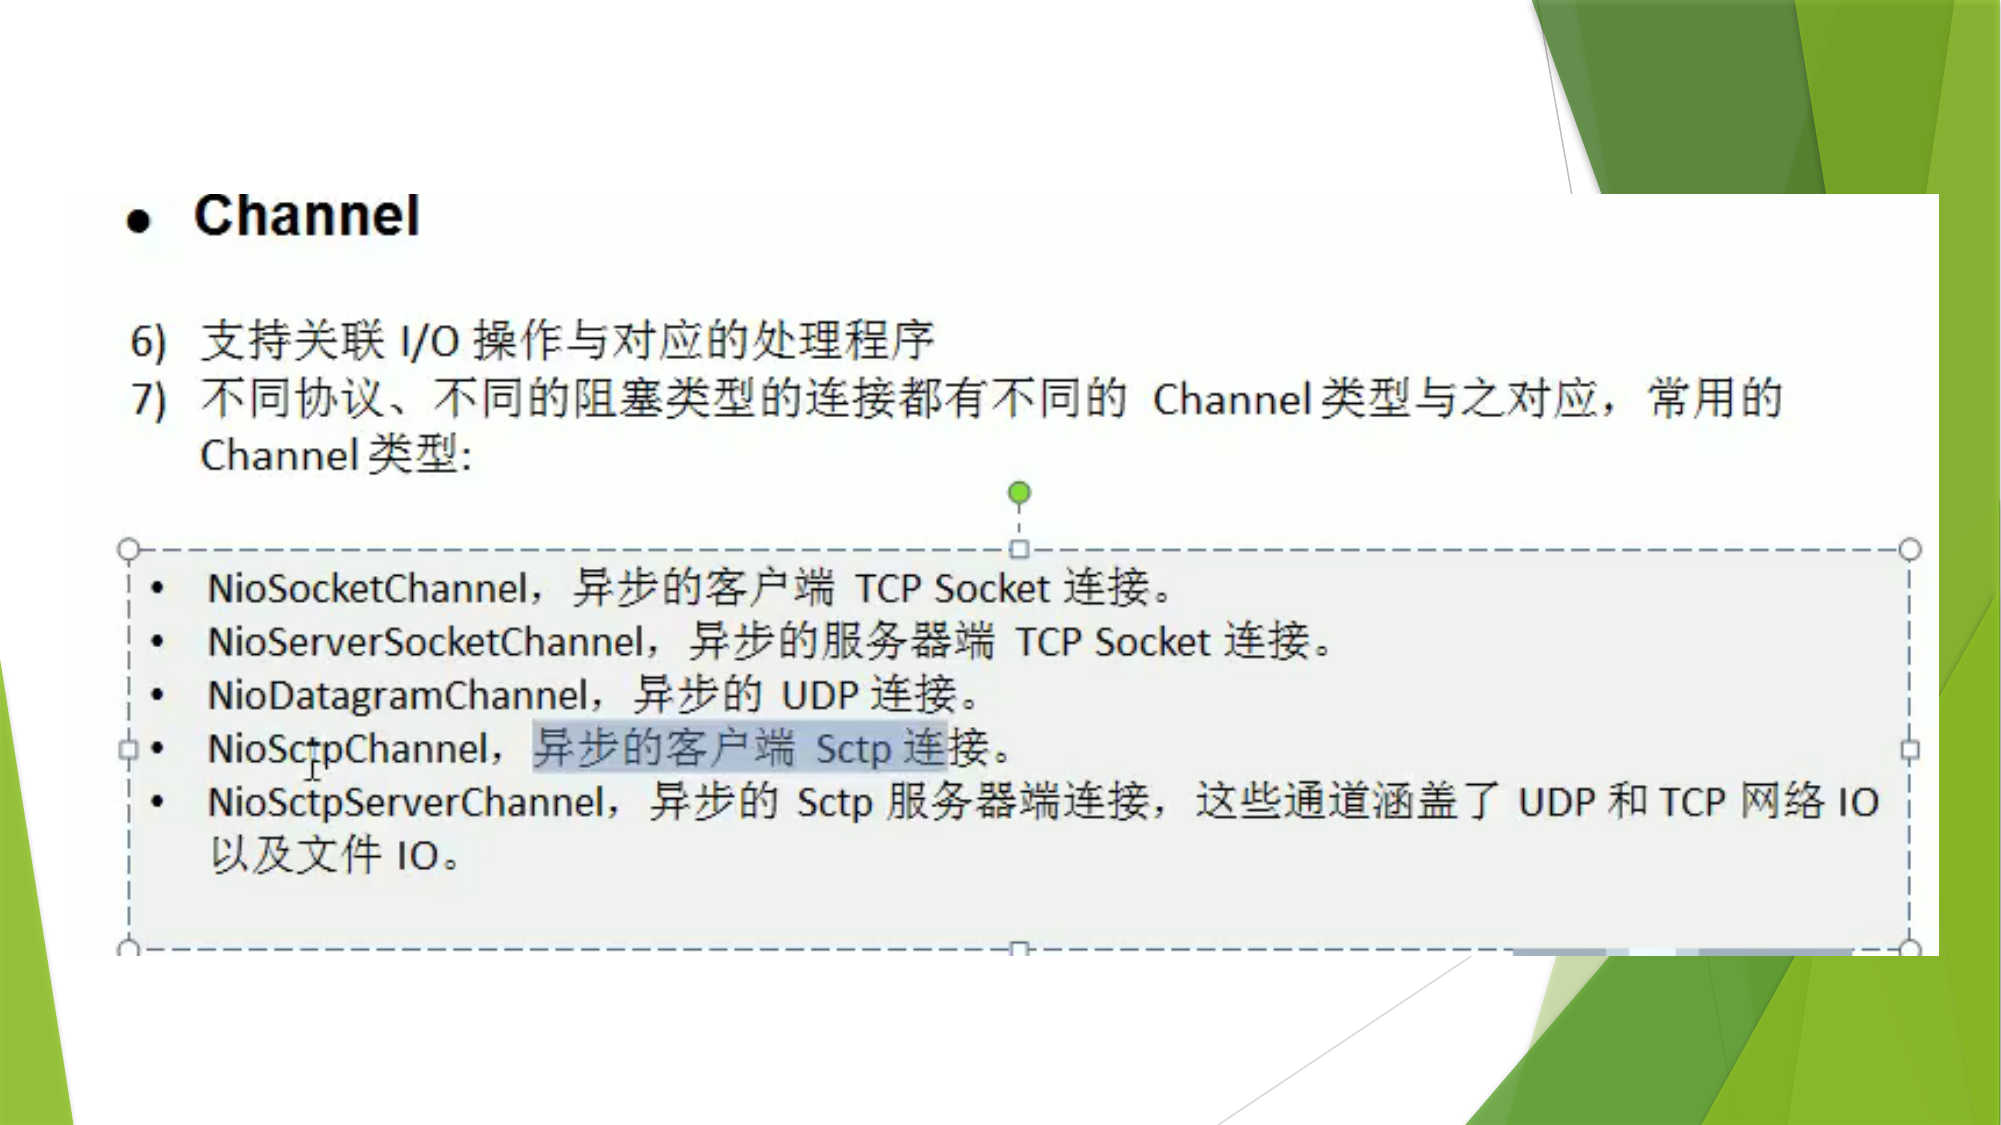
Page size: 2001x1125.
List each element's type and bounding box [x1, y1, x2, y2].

picture [68, 193, 1939, 957]
